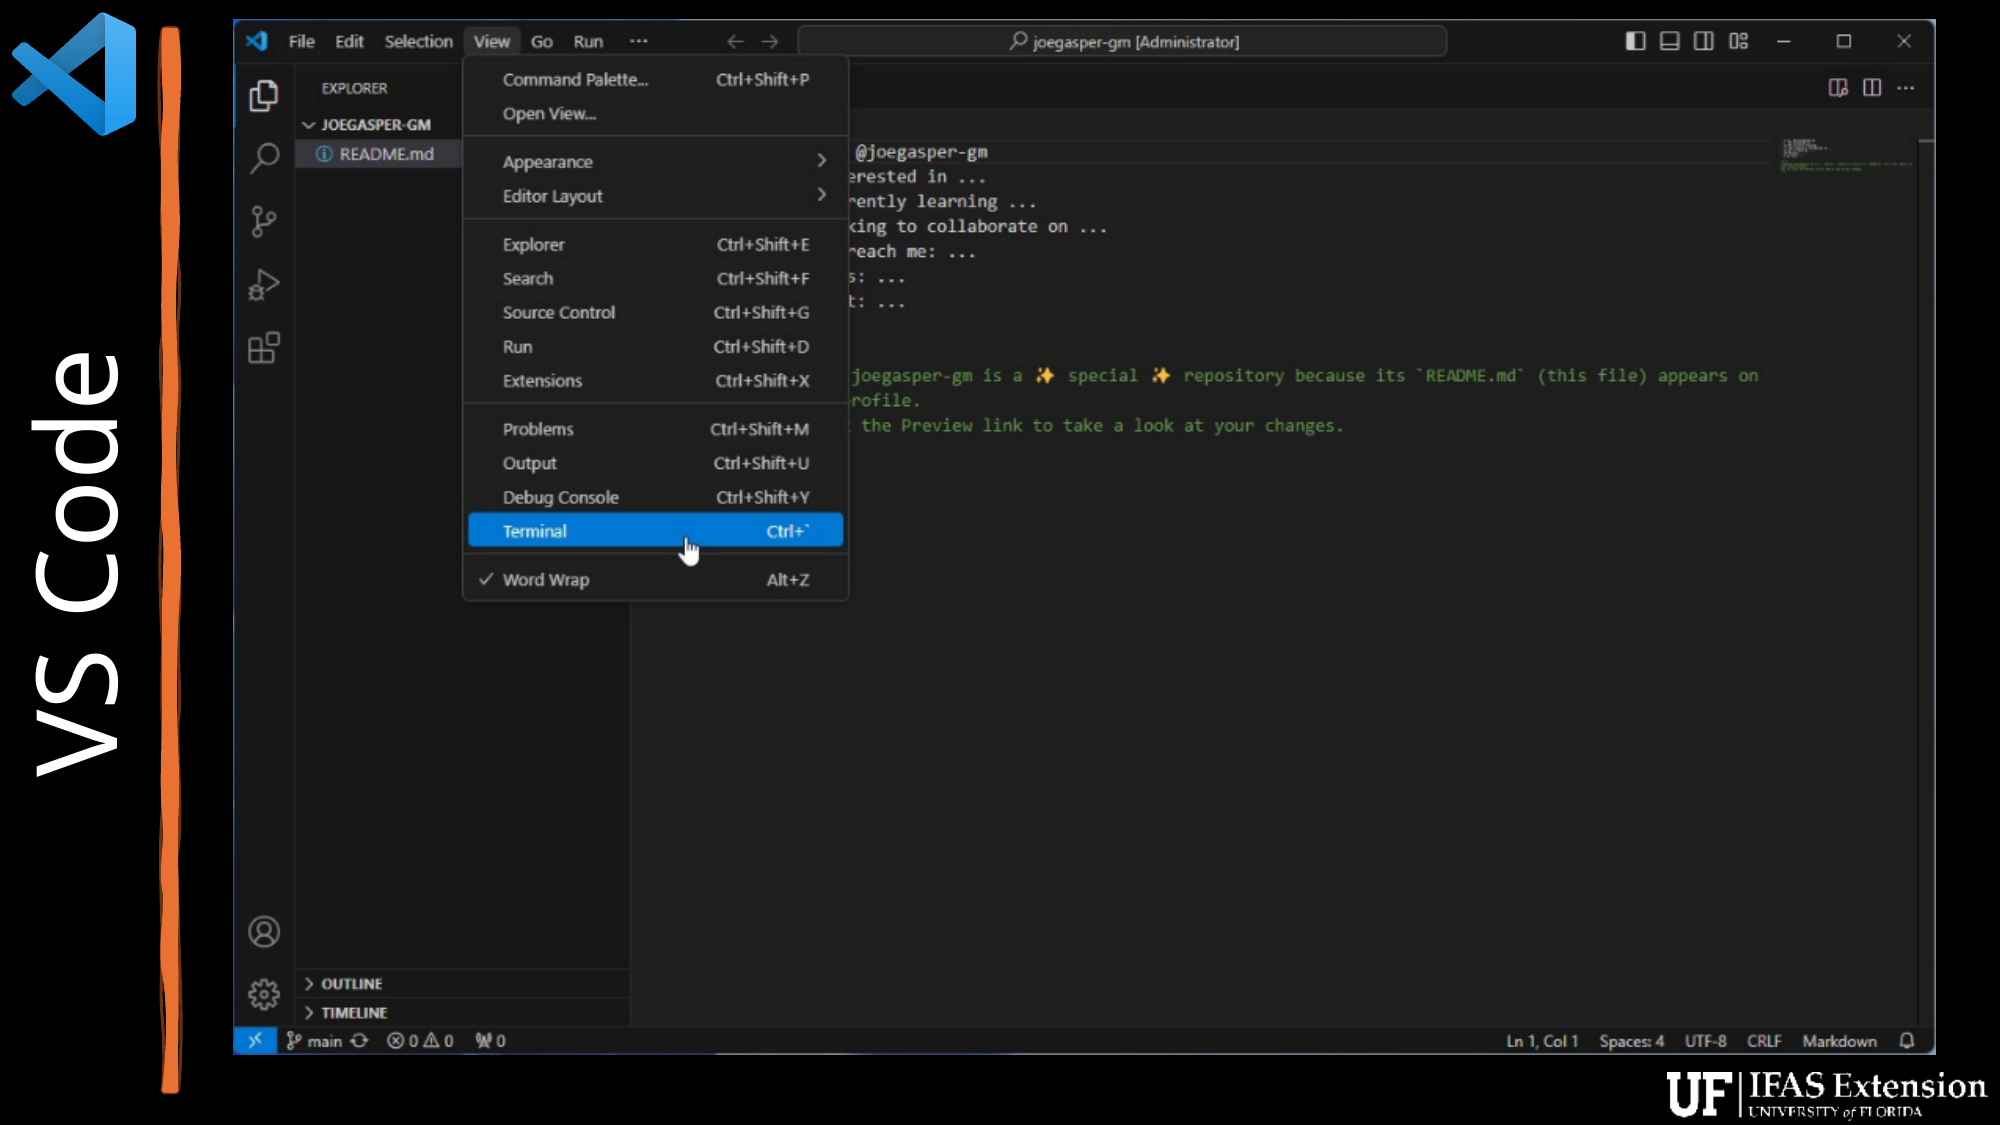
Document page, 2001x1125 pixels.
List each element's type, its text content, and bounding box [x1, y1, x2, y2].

text_box [0, 0, 2000, 1125]
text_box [1654, 1065, 2000, 1125]
picture [11, 12, 137, 137]
title VS Code [12, 318, 148, 807]
picture [233, 18, 1937, 1056]
text_box [157, 26, 183, 1095]
